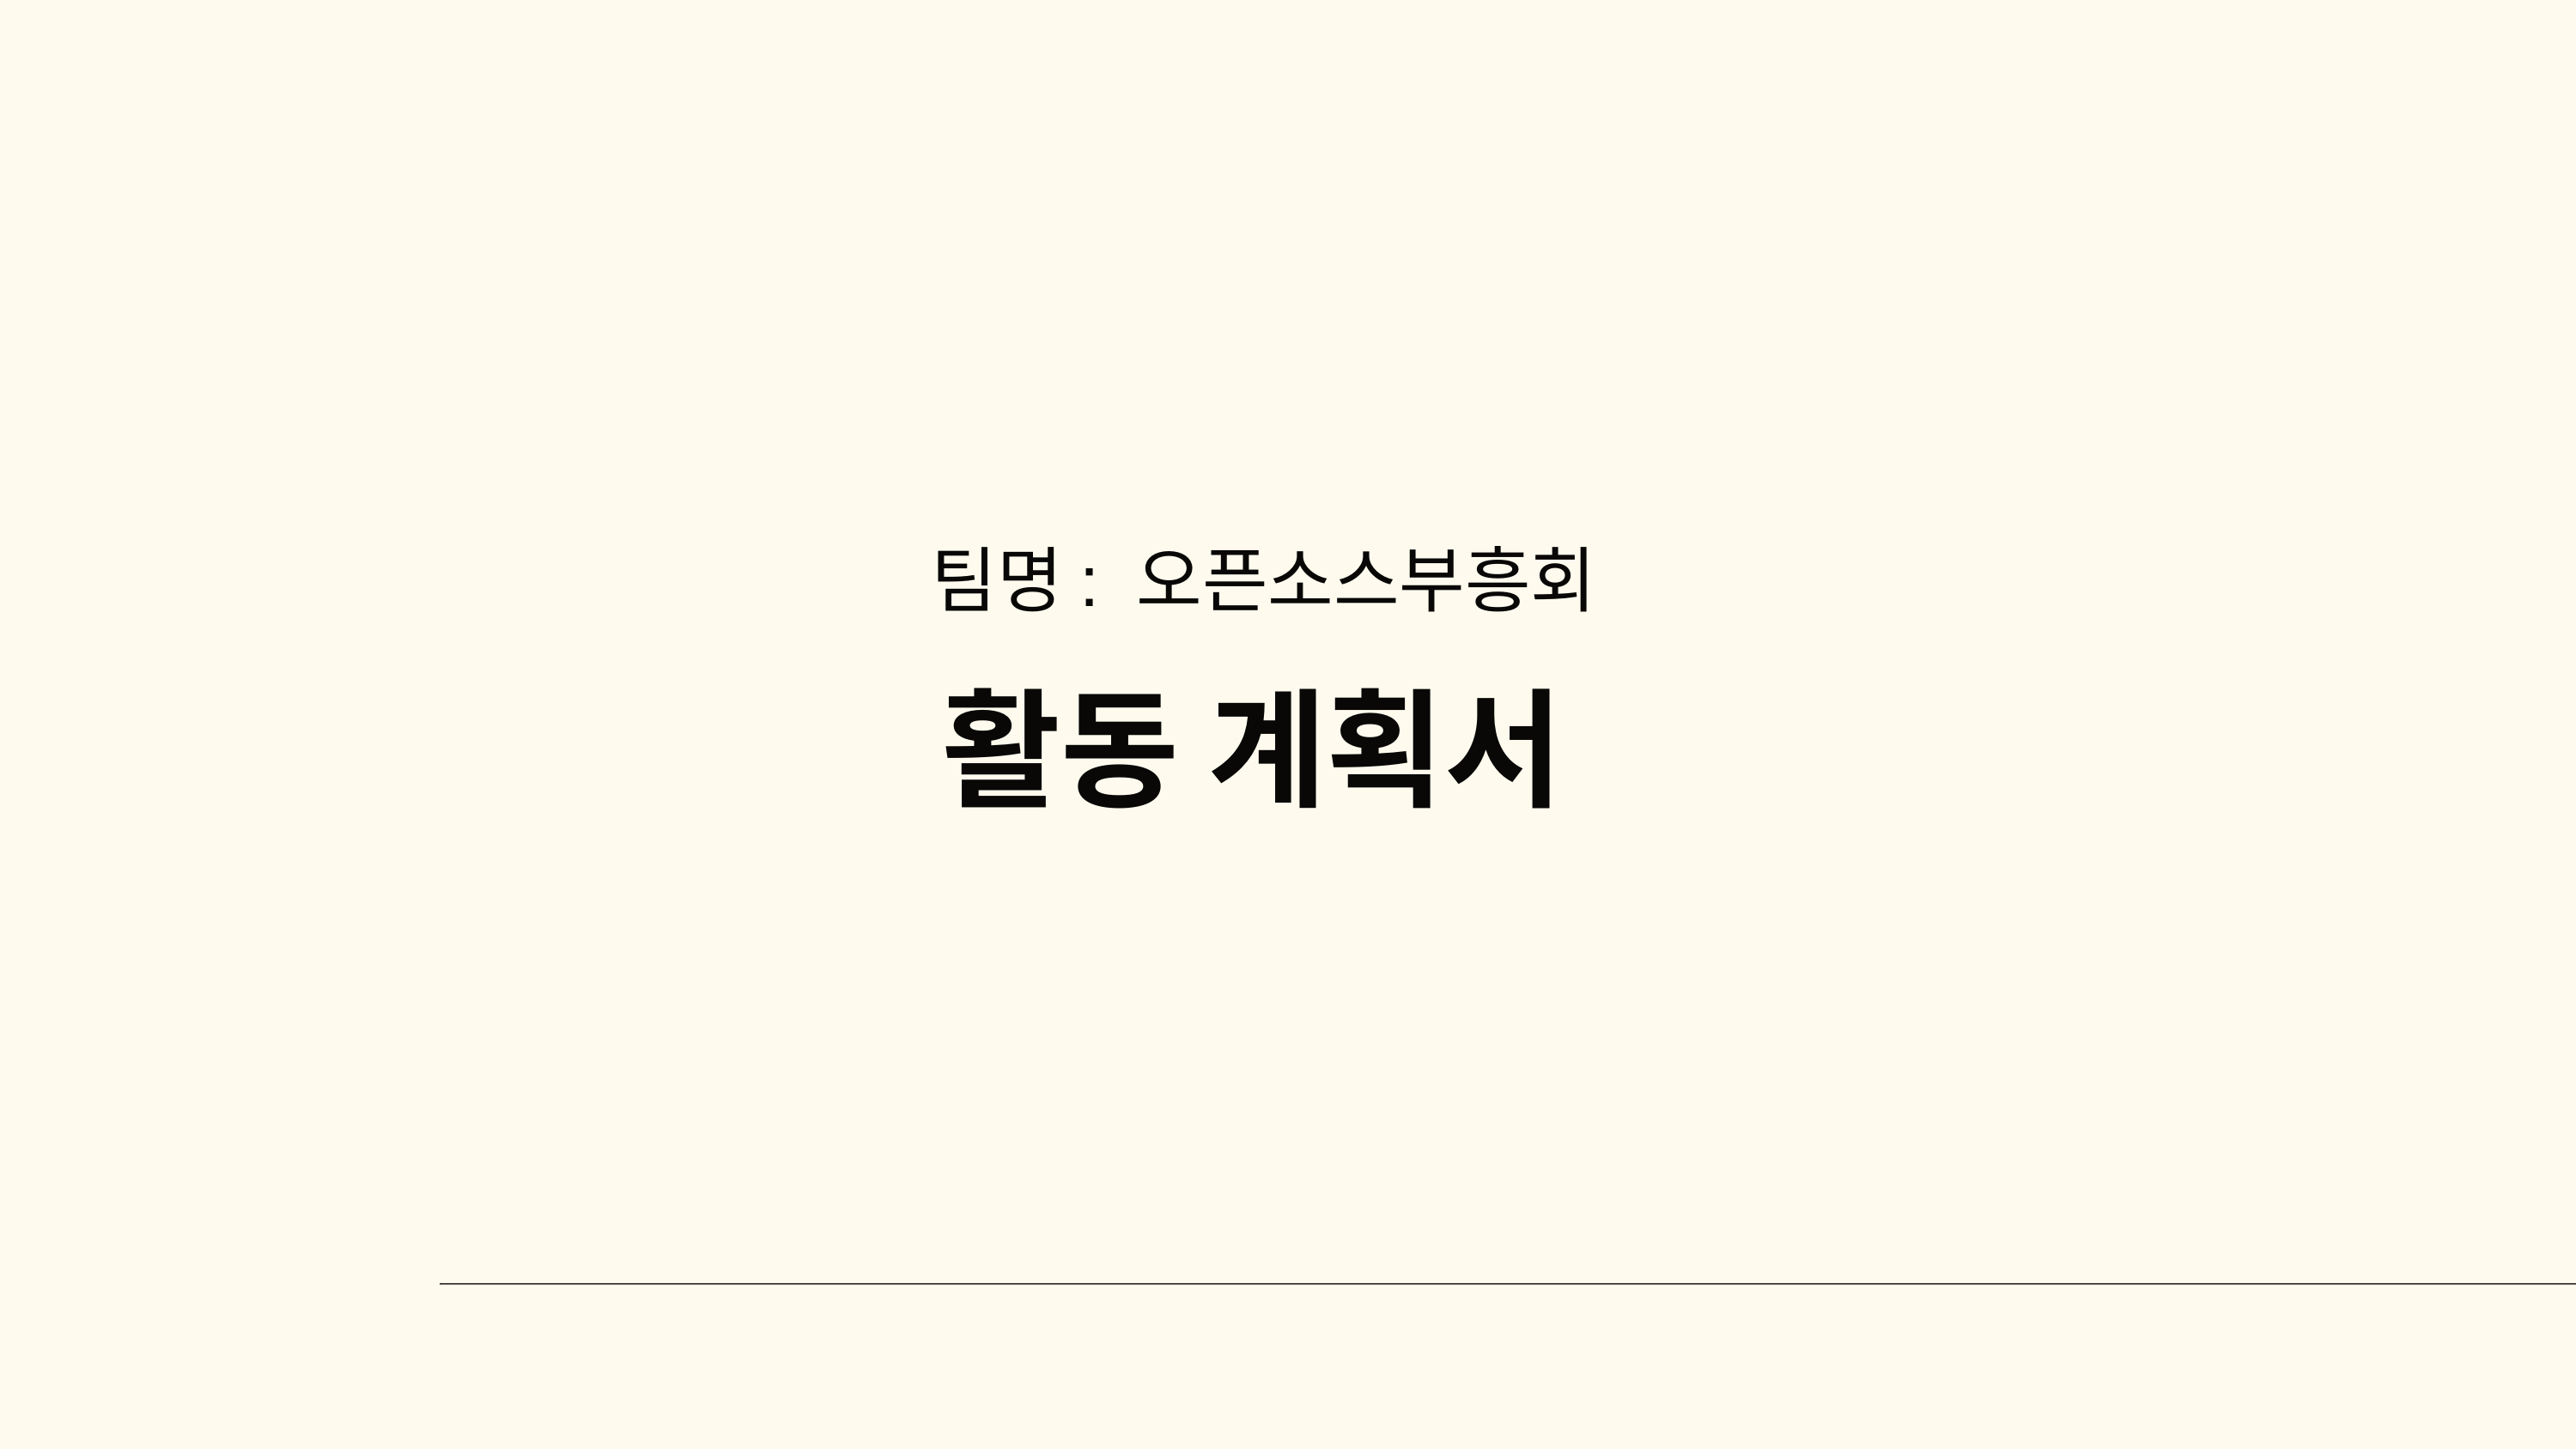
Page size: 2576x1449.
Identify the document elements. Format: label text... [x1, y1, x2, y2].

text_box 팀명: 오픈소스부흥회 [858, 520, 1669, 621]
text_box 활동 계획서 [822, 642, 1685, 823]
